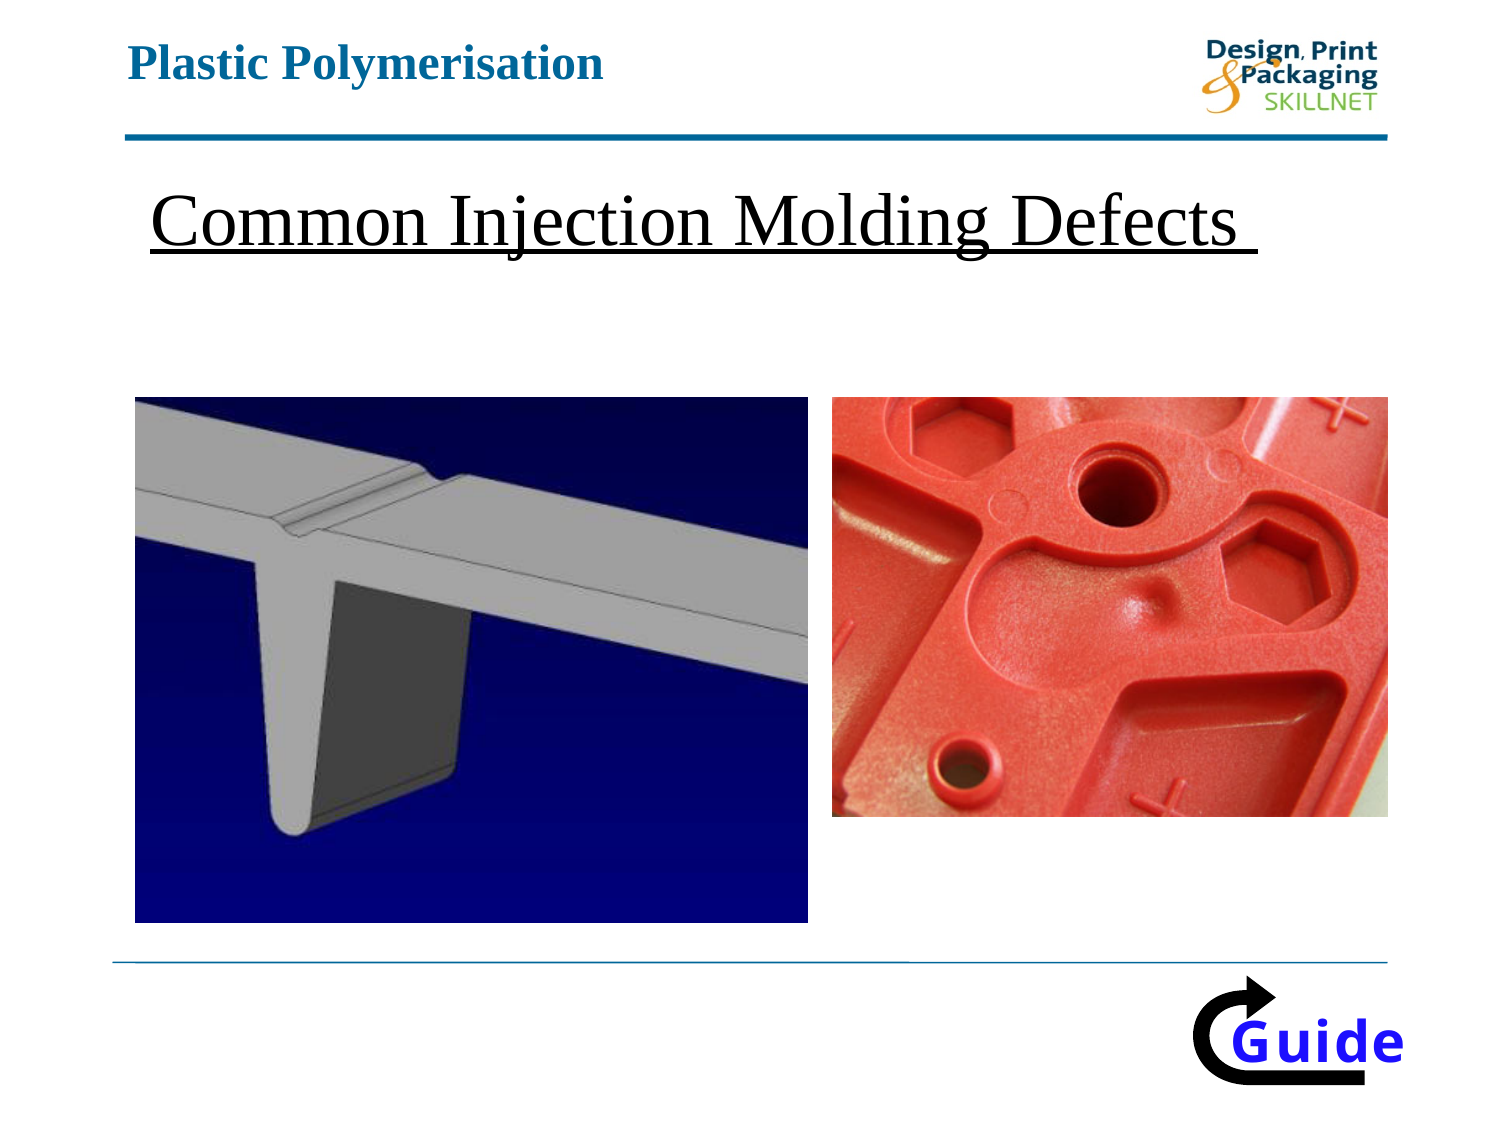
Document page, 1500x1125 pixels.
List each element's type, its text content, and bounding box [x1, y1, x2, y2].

text_box Common Injection Molding Defects [135, 162, 1376, 268]
picture [1192, 31, 1387, 121]
picture [832, 396, 1389, 817]
picture [135, 396, 808, 923]
